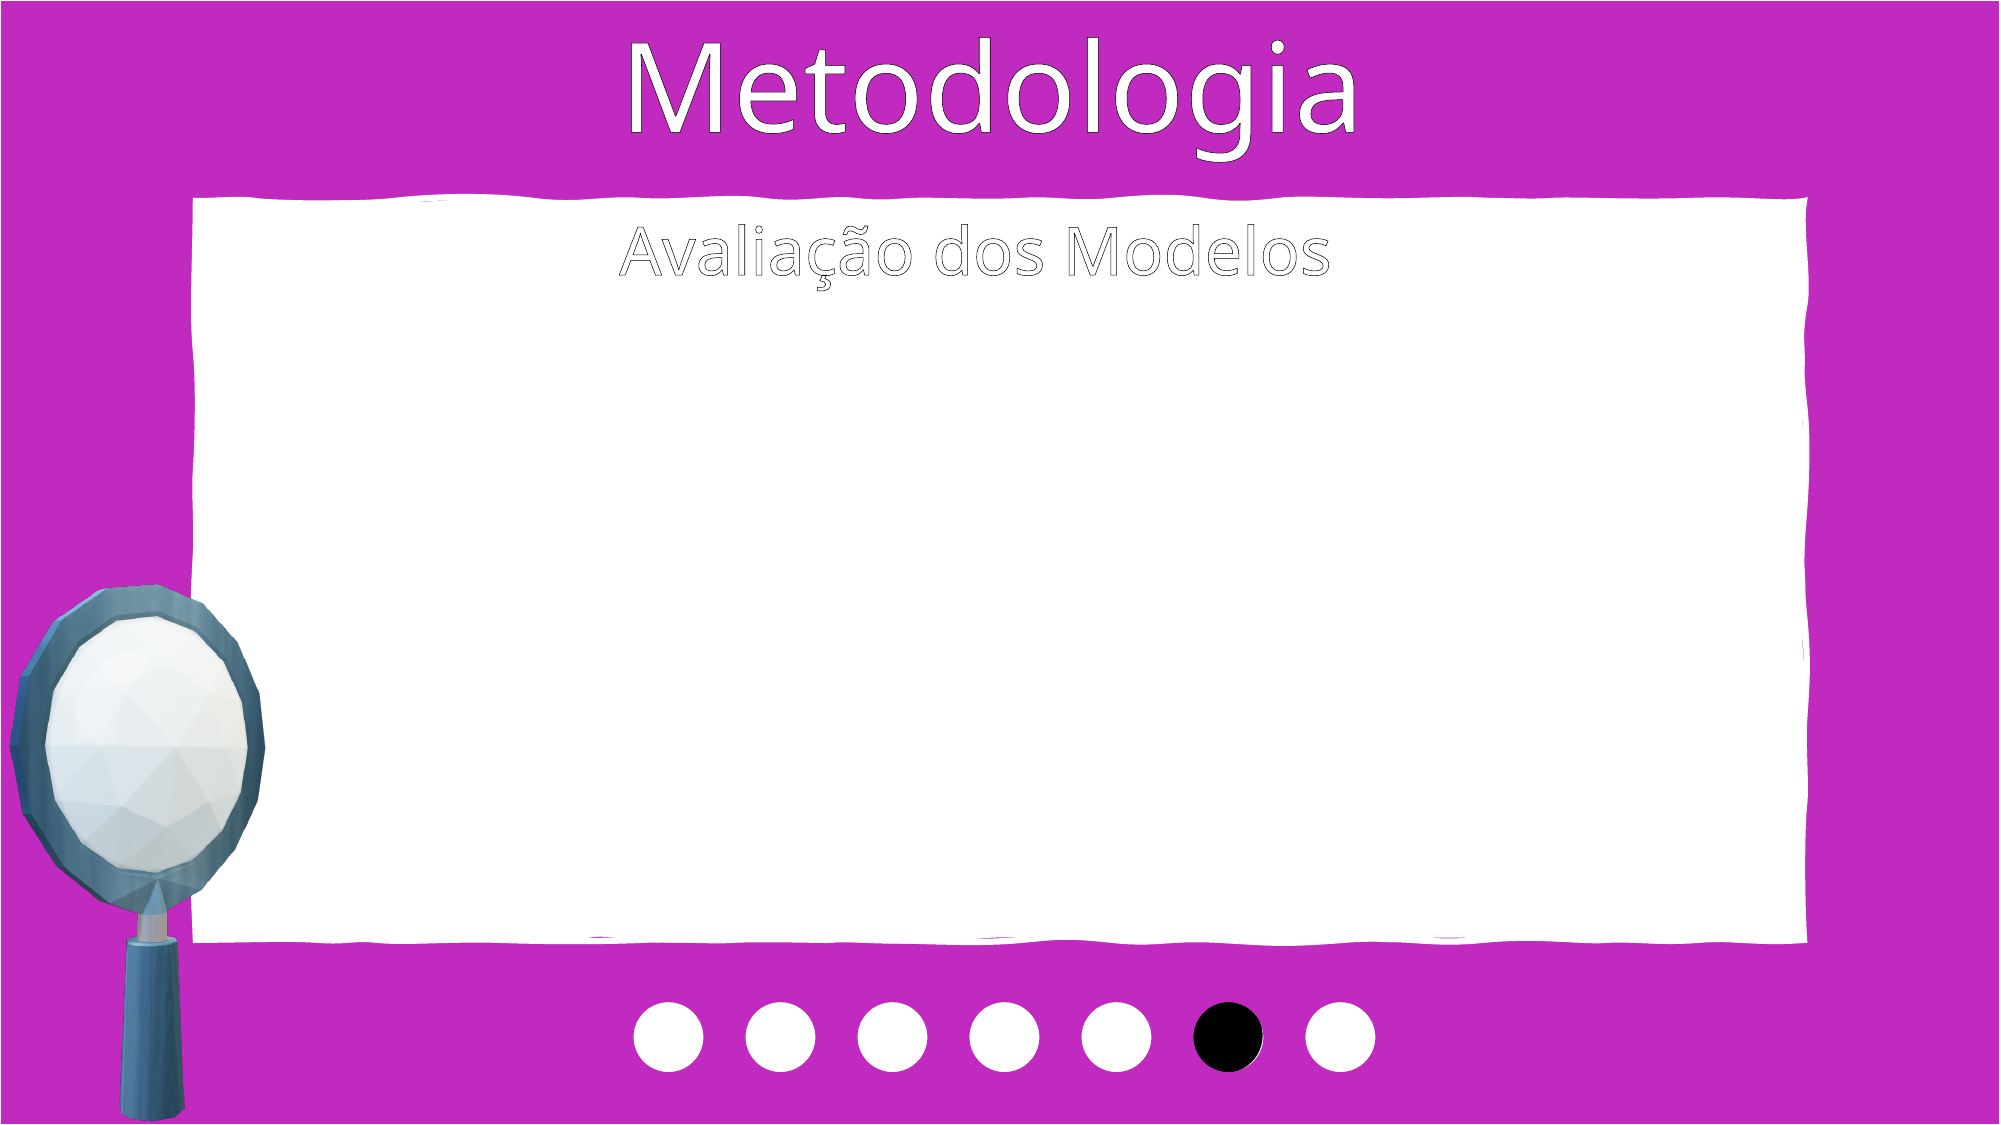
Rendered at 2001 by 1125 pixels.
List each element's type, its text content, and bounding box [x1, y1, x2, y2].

text_box Avaliação dos Modelos [604, 200, 1529, 296]
text_box [635, 1004, 702, 1071]
text_box Metodologia [604, 0, 1483, 165]
text_box [747, 1004, 814, 1071]
text_box [1083, 1004, 1150, 1071]
text_box [1195, 1004, 1261, 1071]
text_box [1307, 1004, 1374, 1071]
text_box [971, 1004, 1038, 1071]
picture [0, 570, 306, 1125]
text_box [859, 1004, 926, 1071]
text_box [0, 0, 2000, 1125]
text_box [491, 981, 1450, 1102]
text_box [193, 196, 1808, 944]
